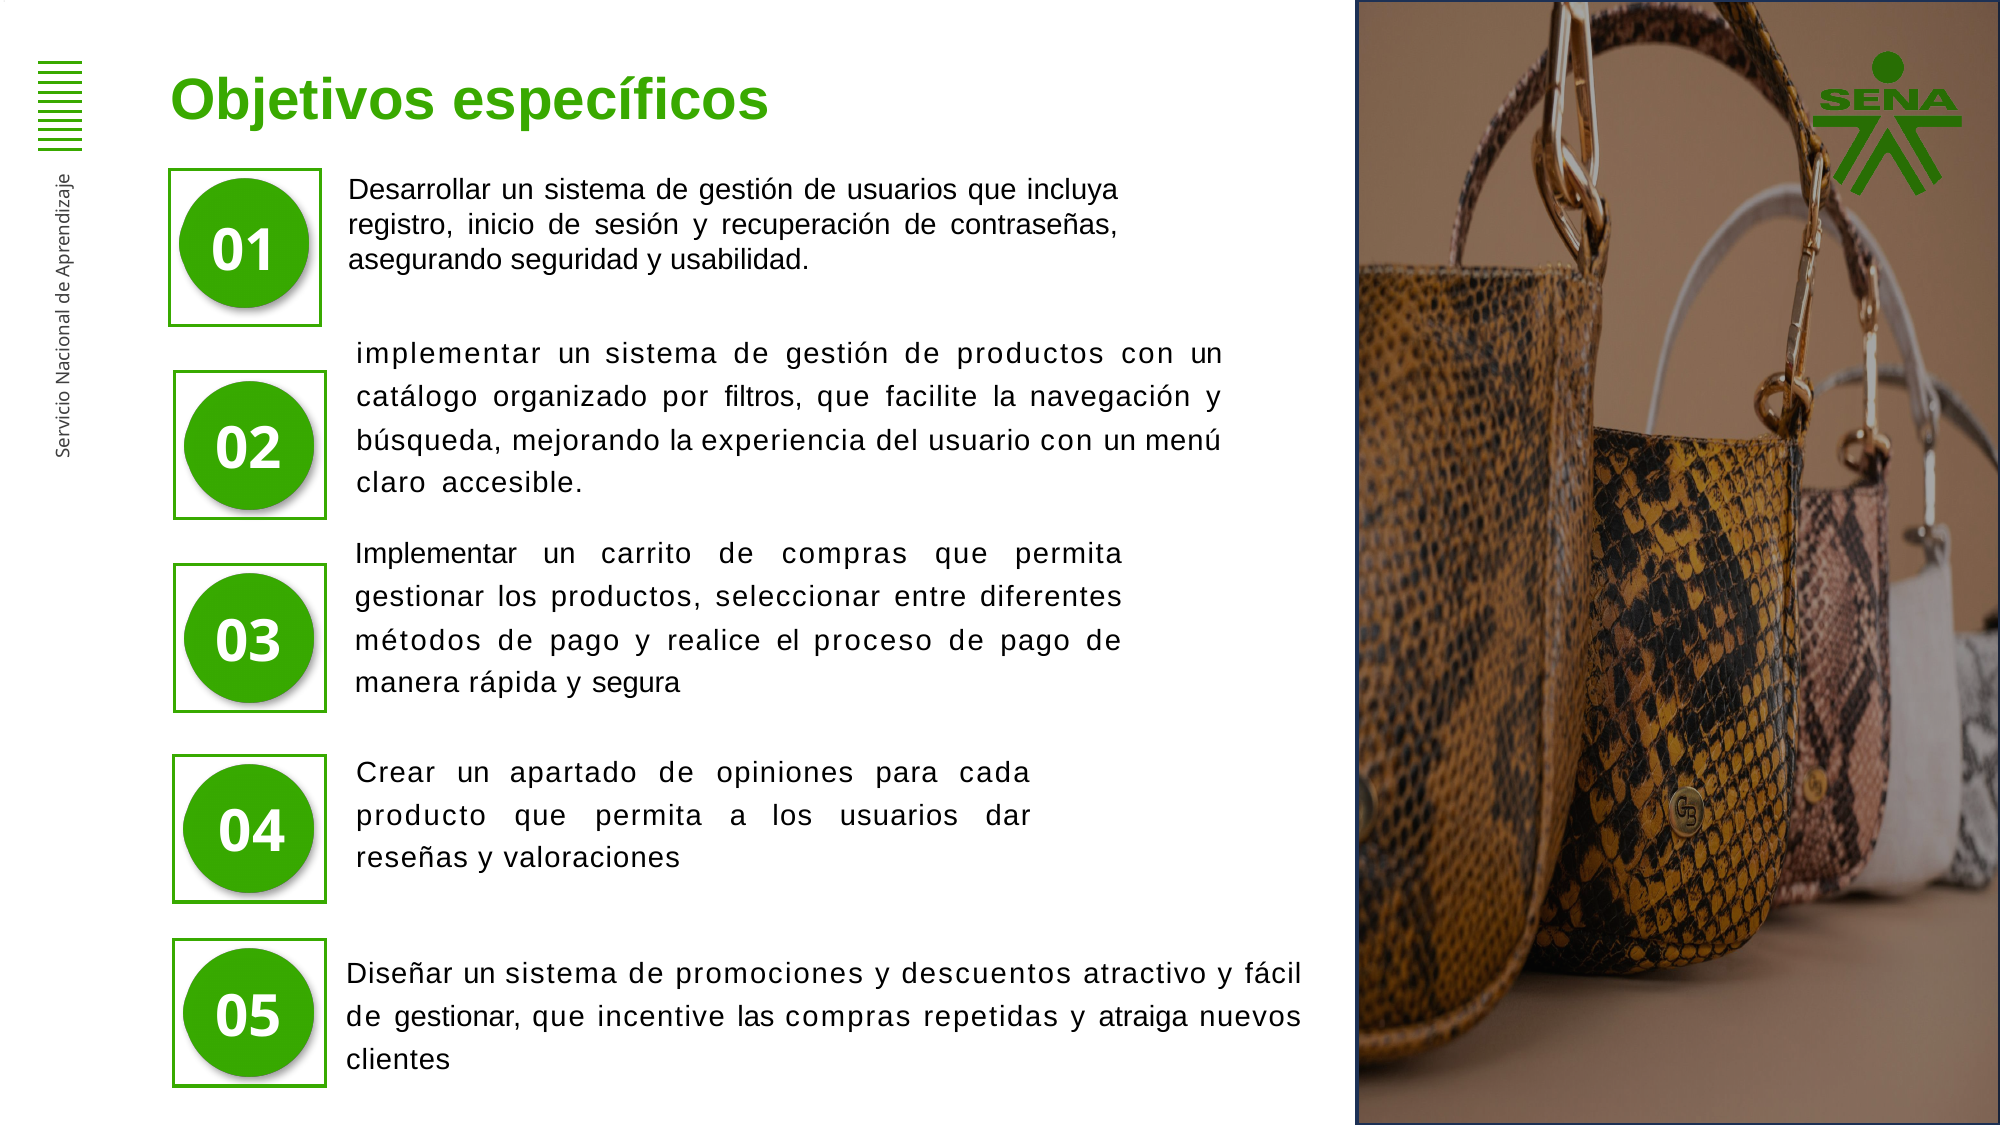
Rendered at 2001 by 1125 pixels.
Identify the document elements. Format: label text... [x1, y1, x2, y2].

text_box Crear un apartado de opiniones para cada producto que permita a los usuarios dar reseñas y valoraciones [332, 776, 1147, 842]
picture [1813, 51, 1962, 197]
text_box [173, 939, 326, 1086]
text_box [38, 62, 83, 150]
text_box [174, 564, 326, 712]
text_box [173, 755, 326, 902]
text_box [169, 169, 321, 326]
picture [183, 573, 314, 703]
picture [183, 764, 314, 894]
text_box implementar un sistema de gestión de productos con un catálogo organizado por filtros, que facilite la navegación y búsqueda, mejorando la experiencia del usuario con un menú claro accesible. [333, 317, 1249, 508]
text_box Servicio Nacional de Aprendizaje [43, 158, 81, 485]
text_box [174, 371, 326, 519]
picture [183, 380, 314, 510]
text_box Objetivos específicos [155, 53, 1355, 139]
picture [179, 178, 310, 308]
text_box Diseñar un sistema de promociones y descuentos atractivo y fácil de gestionar, que incentive las compras repetidas y atraiga nuevos clientes. [328, 939, 1322, 1083]
text_box [1355, 0, 2000, 1125]
picture [183, 948, 314, 1078]
text_box Desarrollar un sistema de gestión de usuarios que incluya registro, inicio de sesión y recuperación de contraseñas, asegurando seguridad y usabilidad. [328, 195, 1140, 285]
text_box Implementar un carrito de compras que permita gestionar los productos, seleccionar entre diferentes métodos de pago y realice el proceso de pago de manera rápida y segura [332, 565, 1145, 660]
